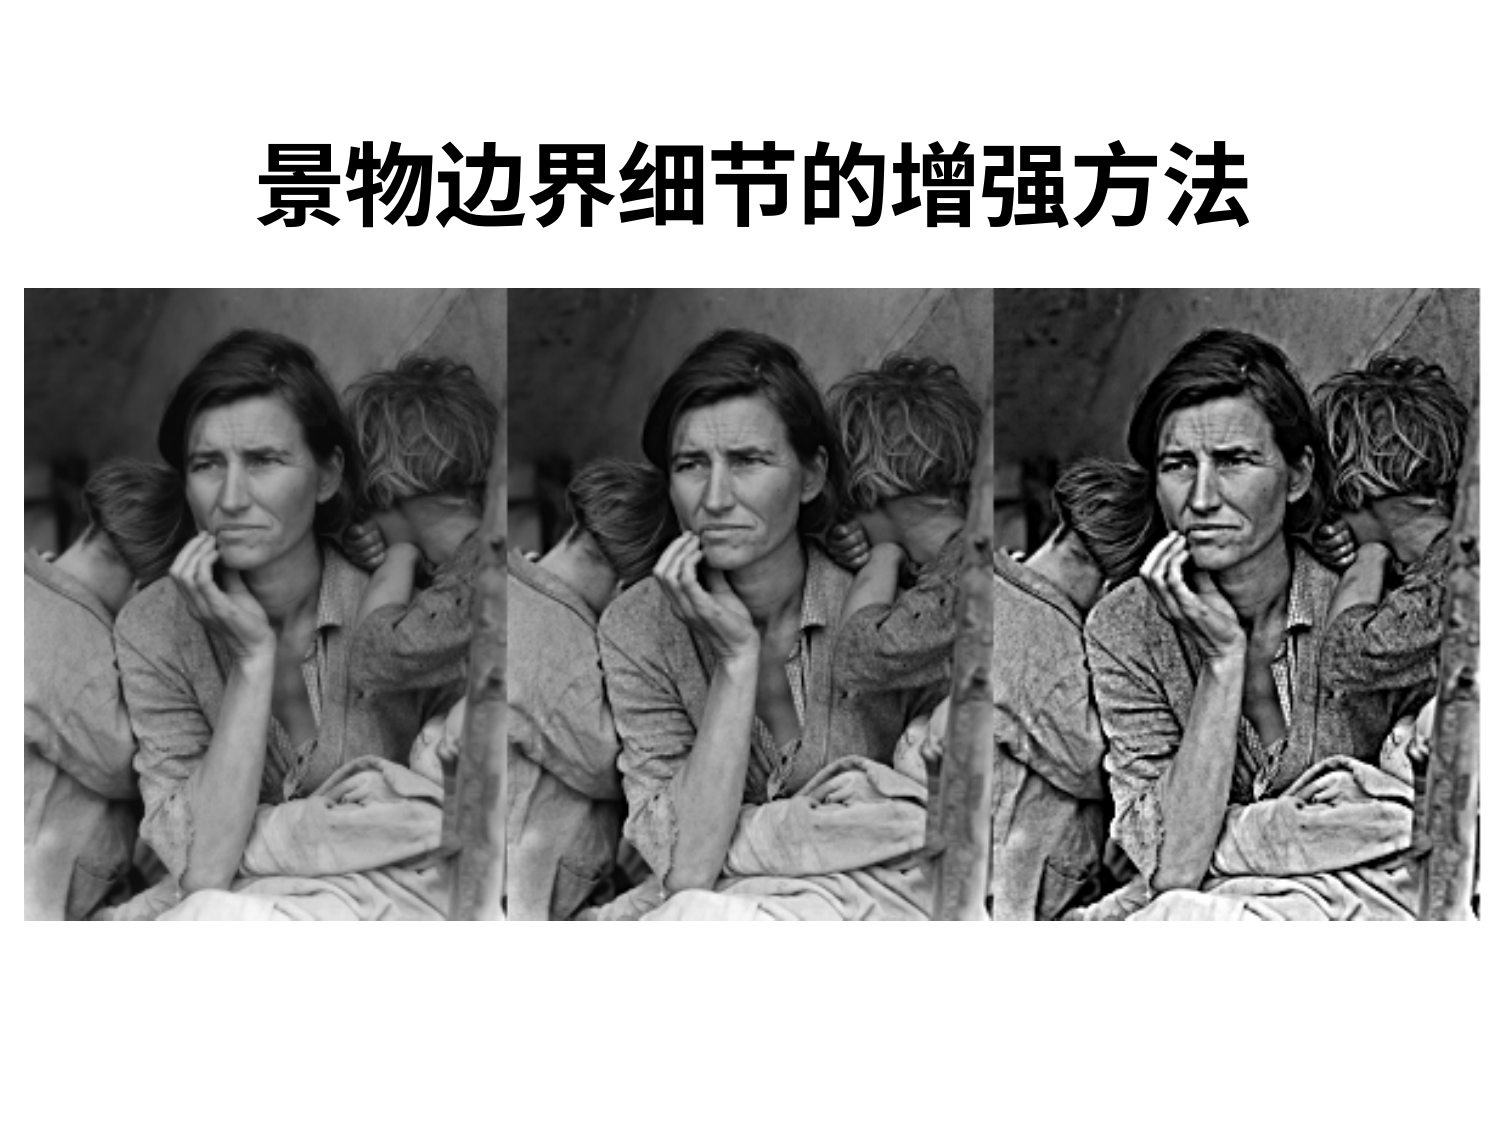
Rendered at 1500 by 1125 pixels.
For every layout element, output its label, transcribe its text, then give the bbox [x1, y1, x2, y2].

title 景物边界细节的增强方法 [134, 98, 1373, 247]
picture [23, 287, 1484, 922]
